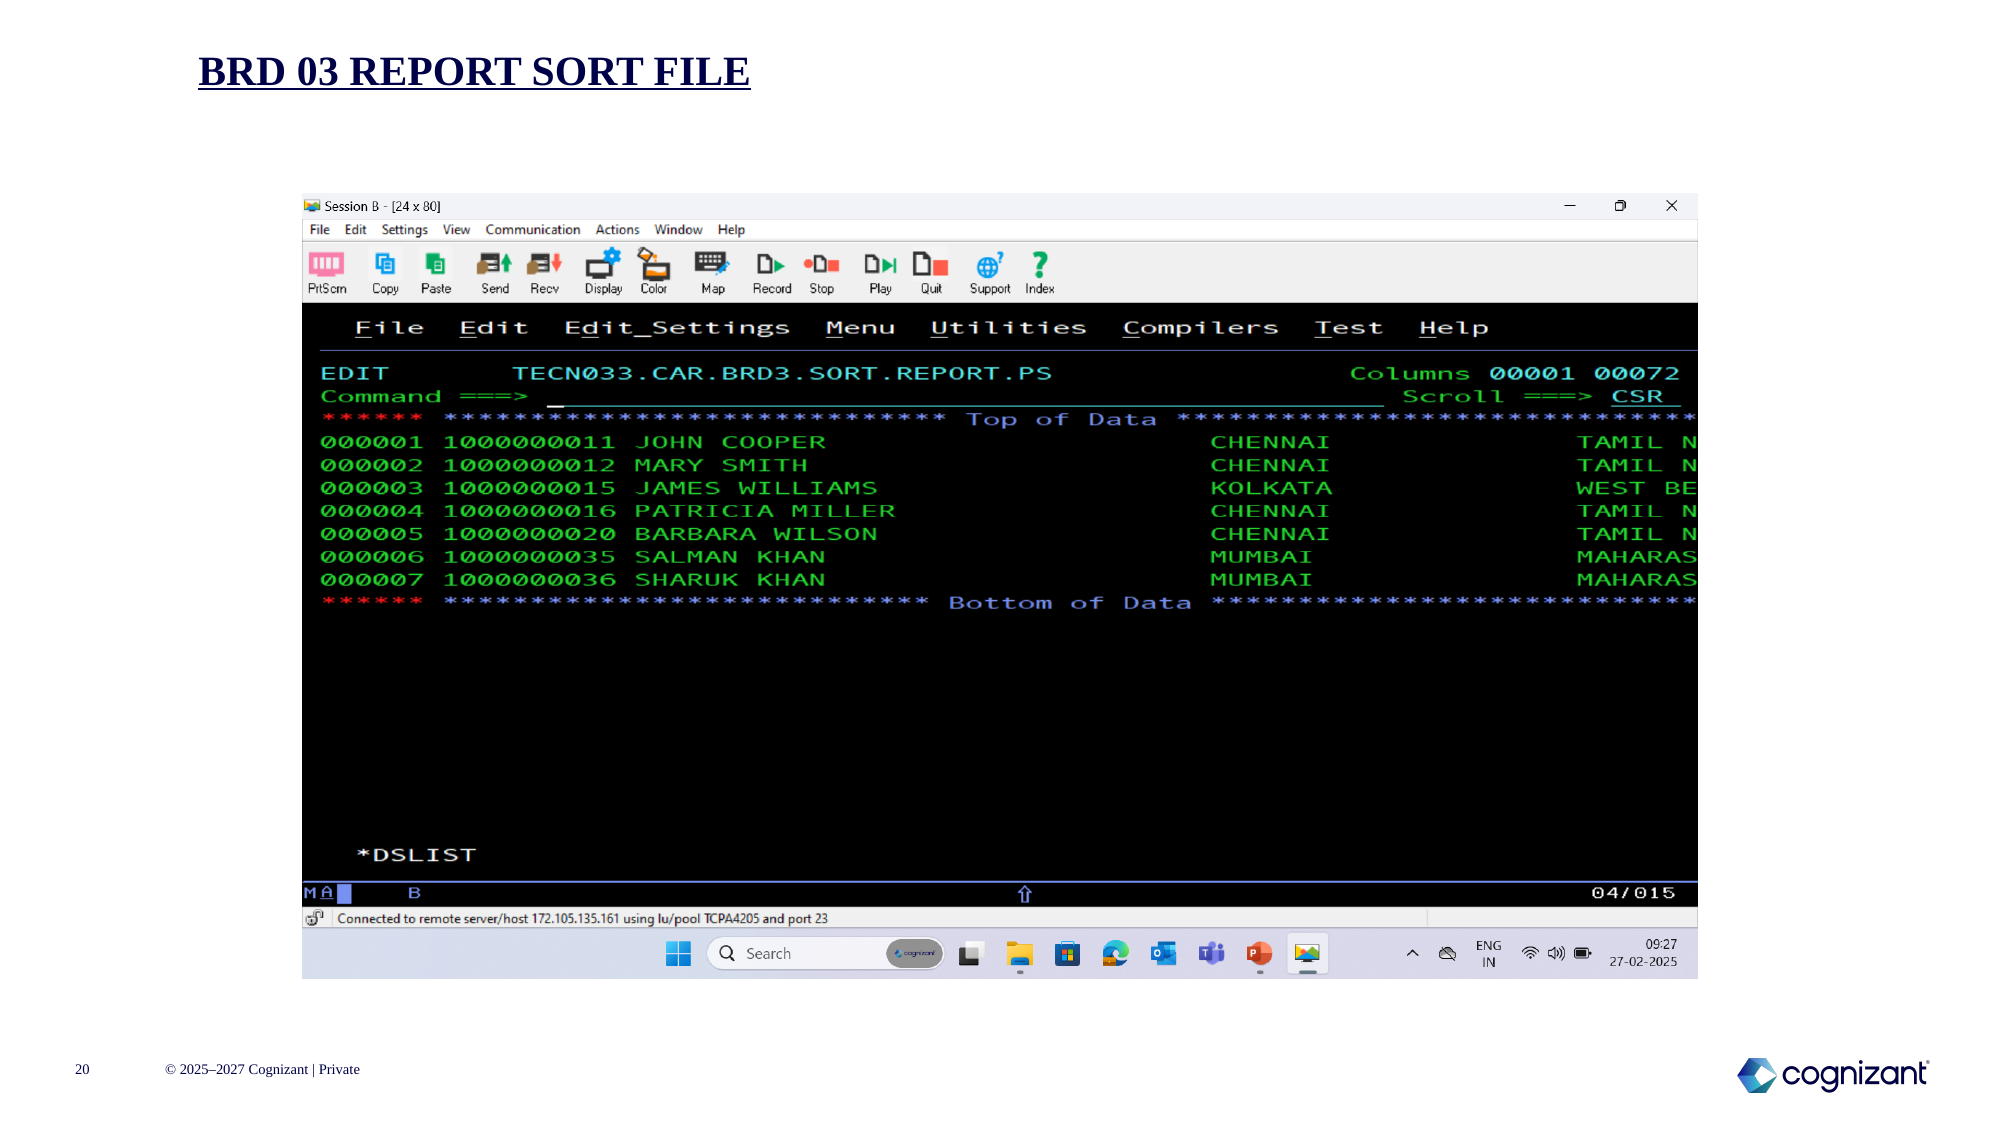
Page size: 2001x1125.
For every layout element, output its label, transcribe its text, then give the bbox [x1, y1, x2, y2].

picture [1737, 1058, 1930, 1093]
slide_number 20 [75, 1050, 135, 1088]
picture [301, 192, 1699, 979]
text_box BRD 03 REPORT SORT FILE [198, 49, 1408, 95]
footer © 2025–2027 Cognizant | Private [165, 1050, 456, 1088]
